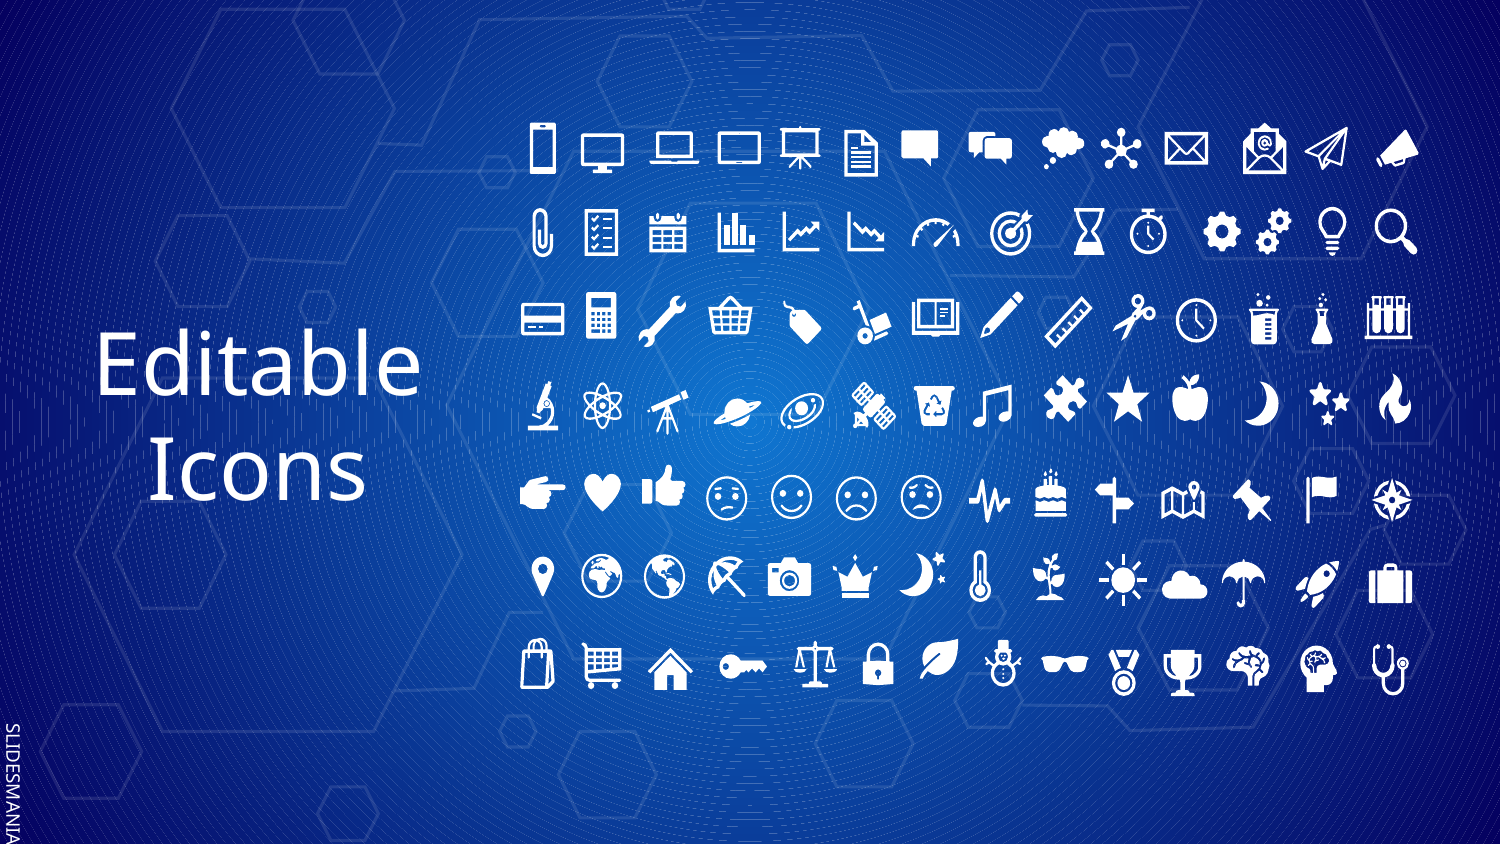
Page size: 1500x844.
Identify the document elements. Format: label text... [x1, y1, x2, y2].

text_box [1163, 649, 1202, 697]
text_box [1300, 645, 1337, 693]
text_box [1106, 375, 1150, 422]
text_box [532, 208, 554, 258]
text_box [779, 125, 821, 170]
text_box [1161, 480, 1205, 520]
text_box [1203, 211, 1241, 252]
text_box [911, 298, 960, 337]
text_box [1094, 476, 1135, 517]
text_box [1371, 477, 1413, 523]
text_box [717, 131, 761, 165]
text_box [1128, 208, 1169, 255]
text_box [520, 637, 555, 689]
text_box [1041, 655, 1089, 673]
text_box [586, 292, 617, 339]
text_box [832, 553, 878, 599]
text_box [1368, 563, 1413, 604]
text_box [641, 464, 686, 506]
text_box [1244, 381, 1279, 426]
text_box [989, 209, 1034, 256]
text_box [1175, 297, 1218, 343]
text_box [647, 647, 694, 691]
text_box [708, 295, 753, 335]
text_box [520, 302, 565, 336]
text_box [1172, 374, 1208, 421]
text_box [529, 122, 556, 174]
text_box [649, 212, 687, 253]
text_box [649, 131, 700, 165]
text_box [862, 642, 894, 686]
text_box [1074, 208, 1105, 255]
text_box [783, 300, 822, 344]
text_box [835, 476, 878, 521]
text_box [1161, 570, 1208, 599]
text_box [1371, 643, 1410, 696]
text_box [1078, 518, 1148, 606]
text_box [844, 129, 879, 177]
text_box [1112, 293, 1156, 341]
text_box [919, 638, 959, 679]
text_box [1310, 292, 1334, 345]
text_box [705, 475, 748, 521]
text_box [1044, 295, 1093, 349]
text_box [968, 549, 993, 603]
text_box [770, 474, 813, 520]
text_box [852, 299, 892, 345]
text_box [847, 211, 885, 252]
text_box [580, 553, 623, 599]
text_box [973, 384, 1012, 428]
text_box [793, 640, 838, 688]
text_box [638, 295, 686, 348]
text_box [1364, 296, 1413, 340]
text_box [777, 392, 826, 430]
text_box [1033, 467, 1068, 517]
text_box [969, 478, 1011, 523]
title Editable Icons [43, 305, 473, 533]
text_box [580, 133, 625, 174]
text_box [520, 476, 566, 509]
text_box [1043, 375, 1088, 422]
text_box [1226, 645, 1270, 686]
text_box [1294, 560, 1340, 609]
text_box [584, 208, 619, 257]
text_box [851, 381, 896, 430]
text_box [1101, 127, 1142, 169]
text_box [712, 398, 763, 427]
text_box [584, 473, 621, 512]
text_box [1248, 292, 1280, 345]
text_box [984, 639, 1022, 687]
text_box [708, 556, 746, 598]
text_box [1374, 208, 1418, 255]
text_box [1306, 476, 1337, 524]
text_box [1318, 206, 1347, 257]
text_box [979, 291, 1024, 339]
text_box [1164, 131, 1209, 165]
text_box [719, 654, 767, 679]
text_box [531, 556, 555, 597]
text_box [767, 557, 812, 597]
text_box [717, 212, 755, 253]
text_box [1221, 559, 1266, 608]
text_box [646, 389, 689, 435]
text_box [968, 131, 1013, 165]
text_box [581, 642, 622, 690]
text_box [911, 217, 960, 248]
text_box [913, 386, 955, 426]
text_box [1232, 479, 1272, 521]
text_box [898, 551, 946, 597]
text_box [1242, 122, 1287, 175]
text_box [1309, 381, 1350, 426]
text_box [900, 474, 943, 520]
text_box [643, 554, 686, 600]
text_box [1379, 373, 1412, 424]
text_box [782, 211, 820, 252]
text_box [1375, 129, 1420, 168]
text_box [1033, 553, 1065, 601]
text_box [1041, 126, 1085, 170]
text_box [1304, 126, 1348, 171]
text_box [901, 130, 939, 167]
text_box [527, 380, 559, 431]
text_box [1255, 208, 1292, 255]
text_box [582, 382, 624, 430]
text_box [1108, 649, 1140, 697]
